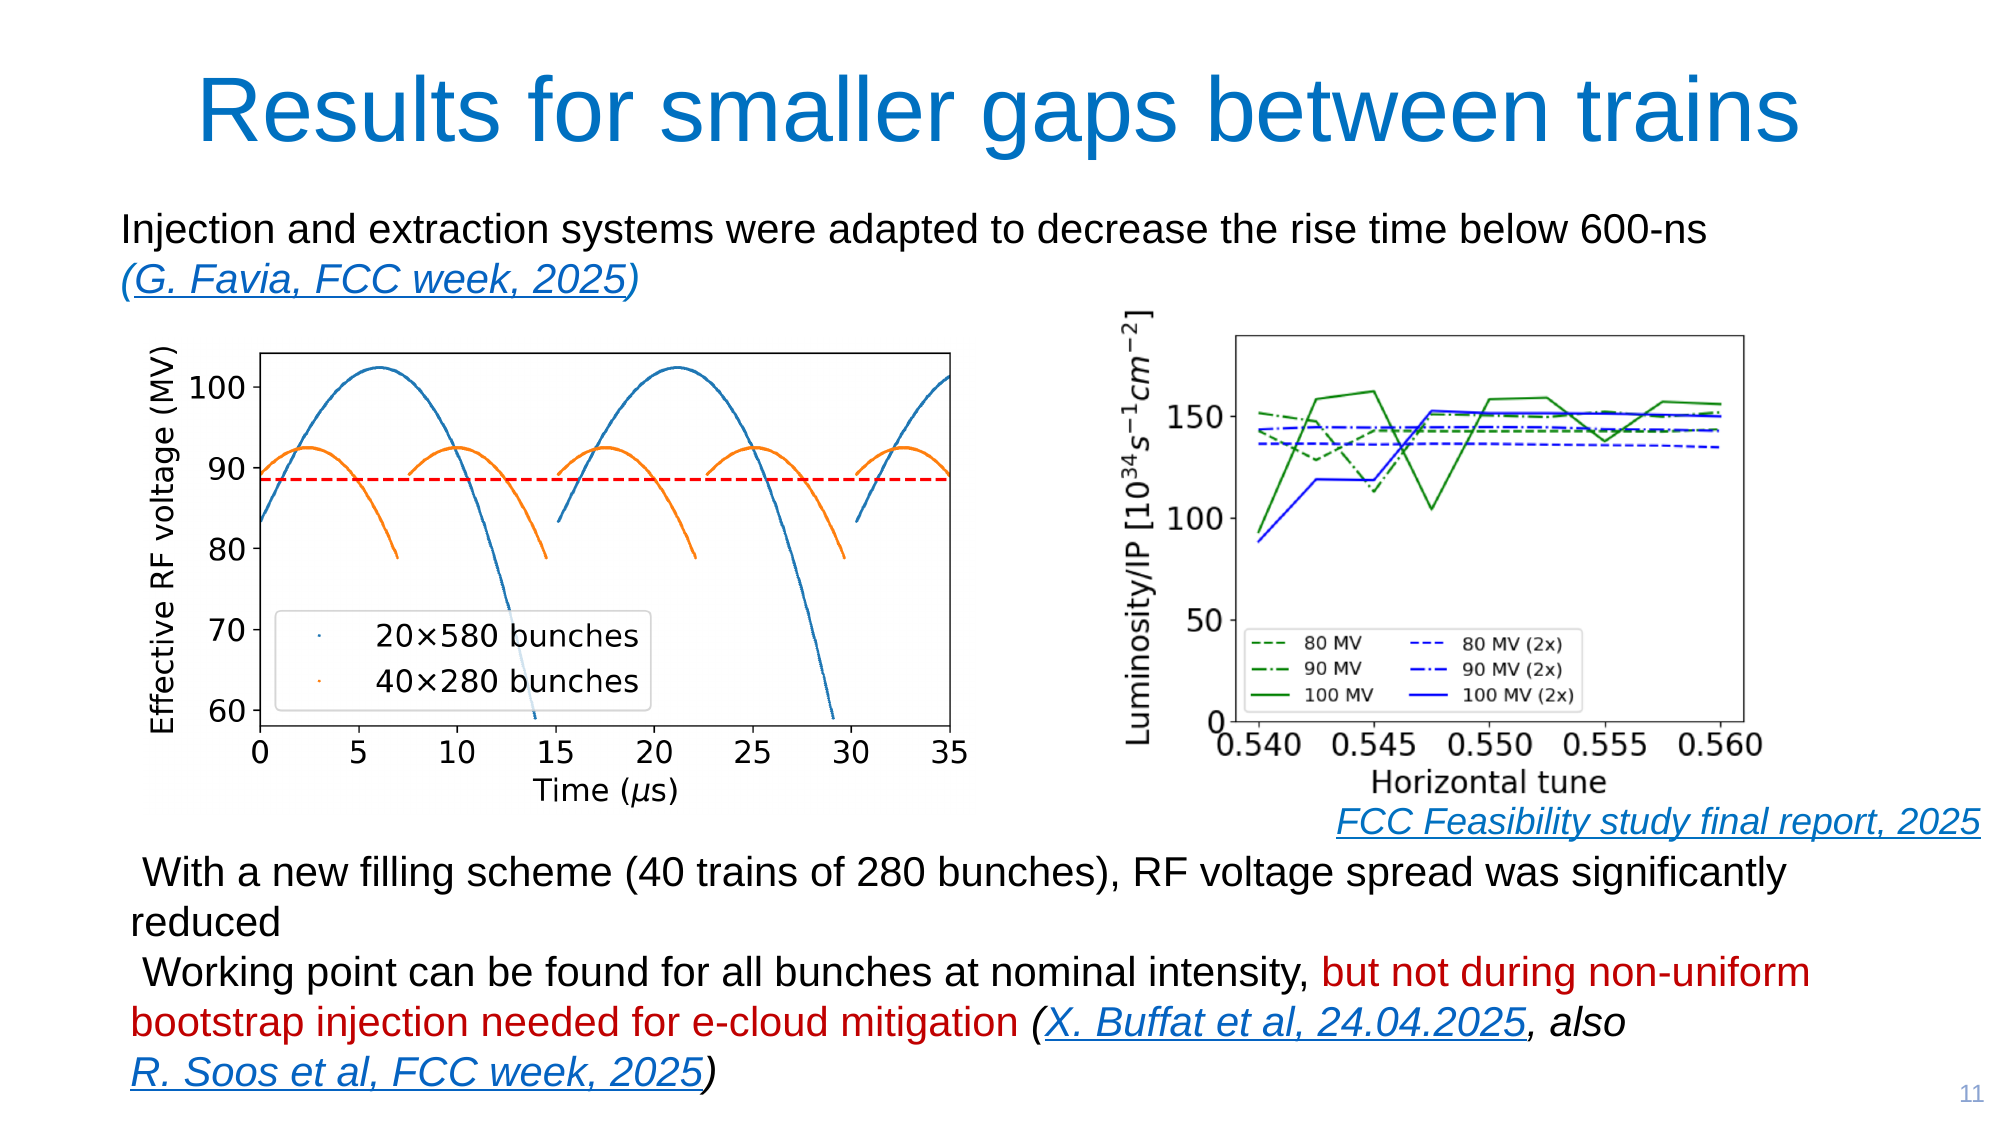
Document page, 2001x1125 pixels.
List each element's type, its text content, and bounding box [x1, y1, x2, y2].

text_box FCC Feasibility study final report, 2025 [1321, 790, 1997, 850]
title Results for smaller gaps between trains [0, 3, 2000, 221]
picture [1099, 294, 1776, 806]
text_box Injection and extraction systems were adapted to decrease the rise time below 600-ns (G. Favia, FCC week, 2025) [105, 194, 1922, 309]
picture [143, 337, 976, 815]
slide_number 11 [1550, 1062, 2000, 1122]
